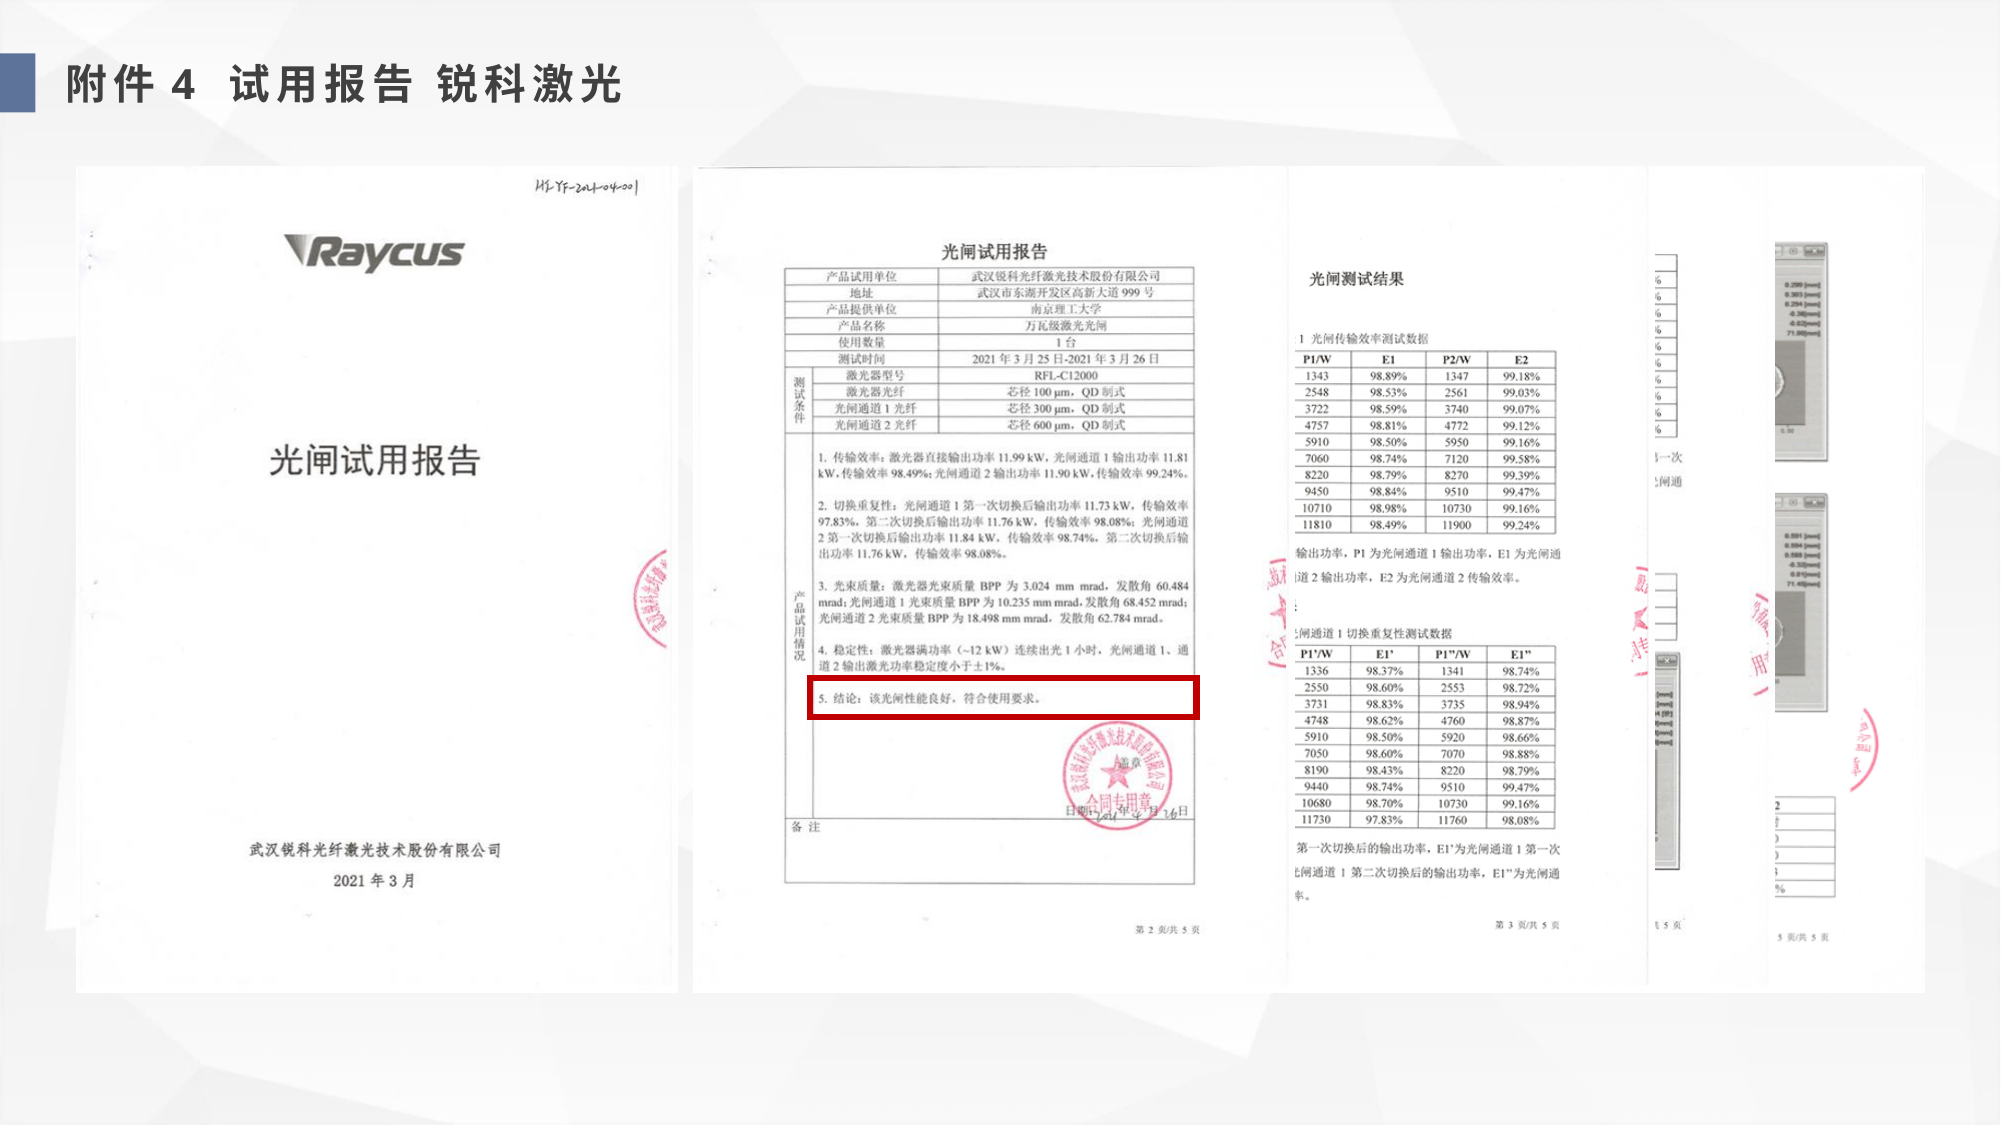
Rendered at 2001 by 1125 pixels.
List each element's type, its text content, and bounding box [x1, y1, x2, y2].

text_box [0, 52, 36, 113]
picture [0, 0, 2001, 1125]
text_box 附件4 试用报告 锐科激光 [50, 50, 726, 115]
